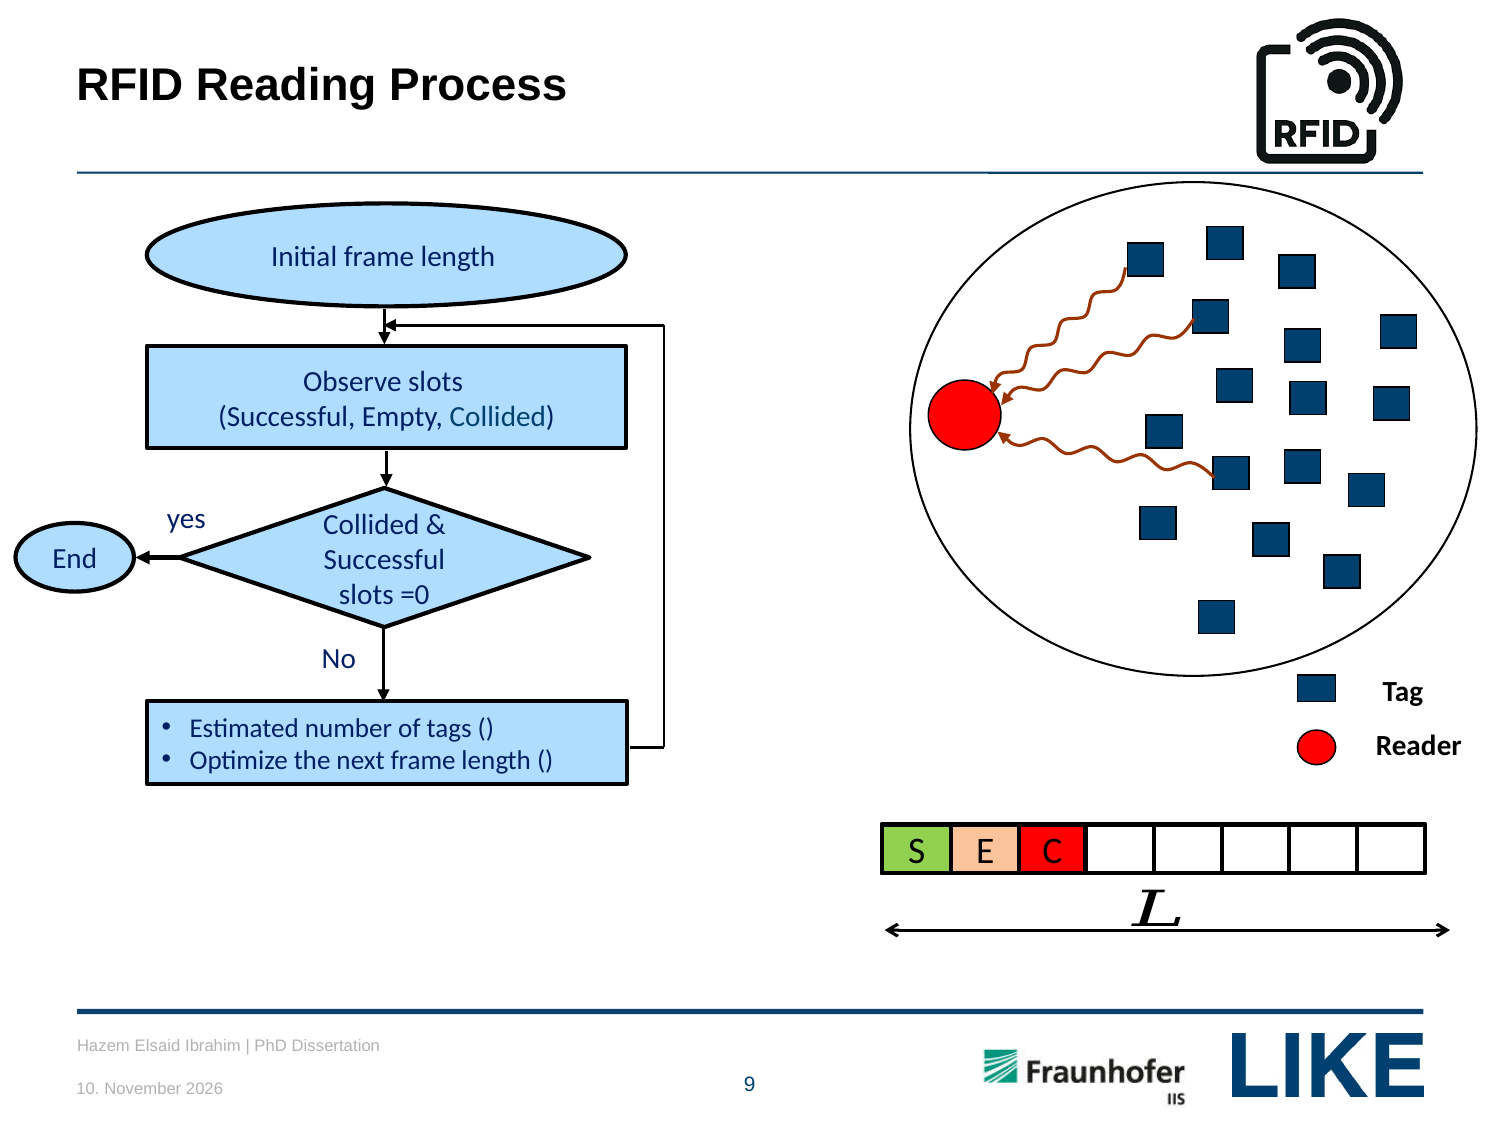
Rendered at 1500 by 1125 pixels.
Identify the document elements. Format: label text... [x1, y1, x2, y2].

text_box [1284, 449, 1321, 483]
text_box [1001, 318, 1195, 406]
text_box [1297, 664, 1500, 770]
text_box [1380, 314, 1417, 348]
text_box [1252, 522, 1289, 556]
text_box [928, 380, 1001, 450]
picture [974, 1022, 1193, 1116]
text_box [1198, 600, 1235, 634]
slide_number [76, 1077, 427, 1099]
text_box [1213, 456, 1250, 490]
text_box End [13, 520, 137, 594]
footer Hazem Elsaid Ibrahim | PhD Dissertation [77, 1035, 552, 1056]
text_box Collided & Successful slots =0 [179, 487, 378, 628]
title RFID Reading Process [76, 54, 1229, 111]
text_box [1146, 415, 1183, 448]
text_box [1324, 555, 1361, 589]
text_box [1373, 386, 1410, 420]
text_box [1284, 328, 1321, 362]
picture [1234, 16, 1424, 166]
text_box No [306, 631, 372, 682]
text_box yes [152, 491, 221, 542]
picture [1232, 1033, 1424, 1097]
text_box [1127, 242, 1164, 276]
text_box [1348, 473, 1385, 507]
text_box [881, 824, 1426, 874]
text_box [383, 325, 664, 748]
text_box [910, 182, 1477, 676]
text_box [997, 431, 1215, 478]
text_box [1192, 300, 1229, 334]
text_box Observe slots (Successful, Empty, Collided) [145, 344, 378, 450]
text_box [1216, 369, 1253, 403]
text_box [1207, 226, 1244, 260]
text_box [1290, 381, 1327, 415]
text_box [1279, 254, 1316, 288]
text_box [989, 267, 1126, 395]
text_box [1139, 506, 1176, 540]
